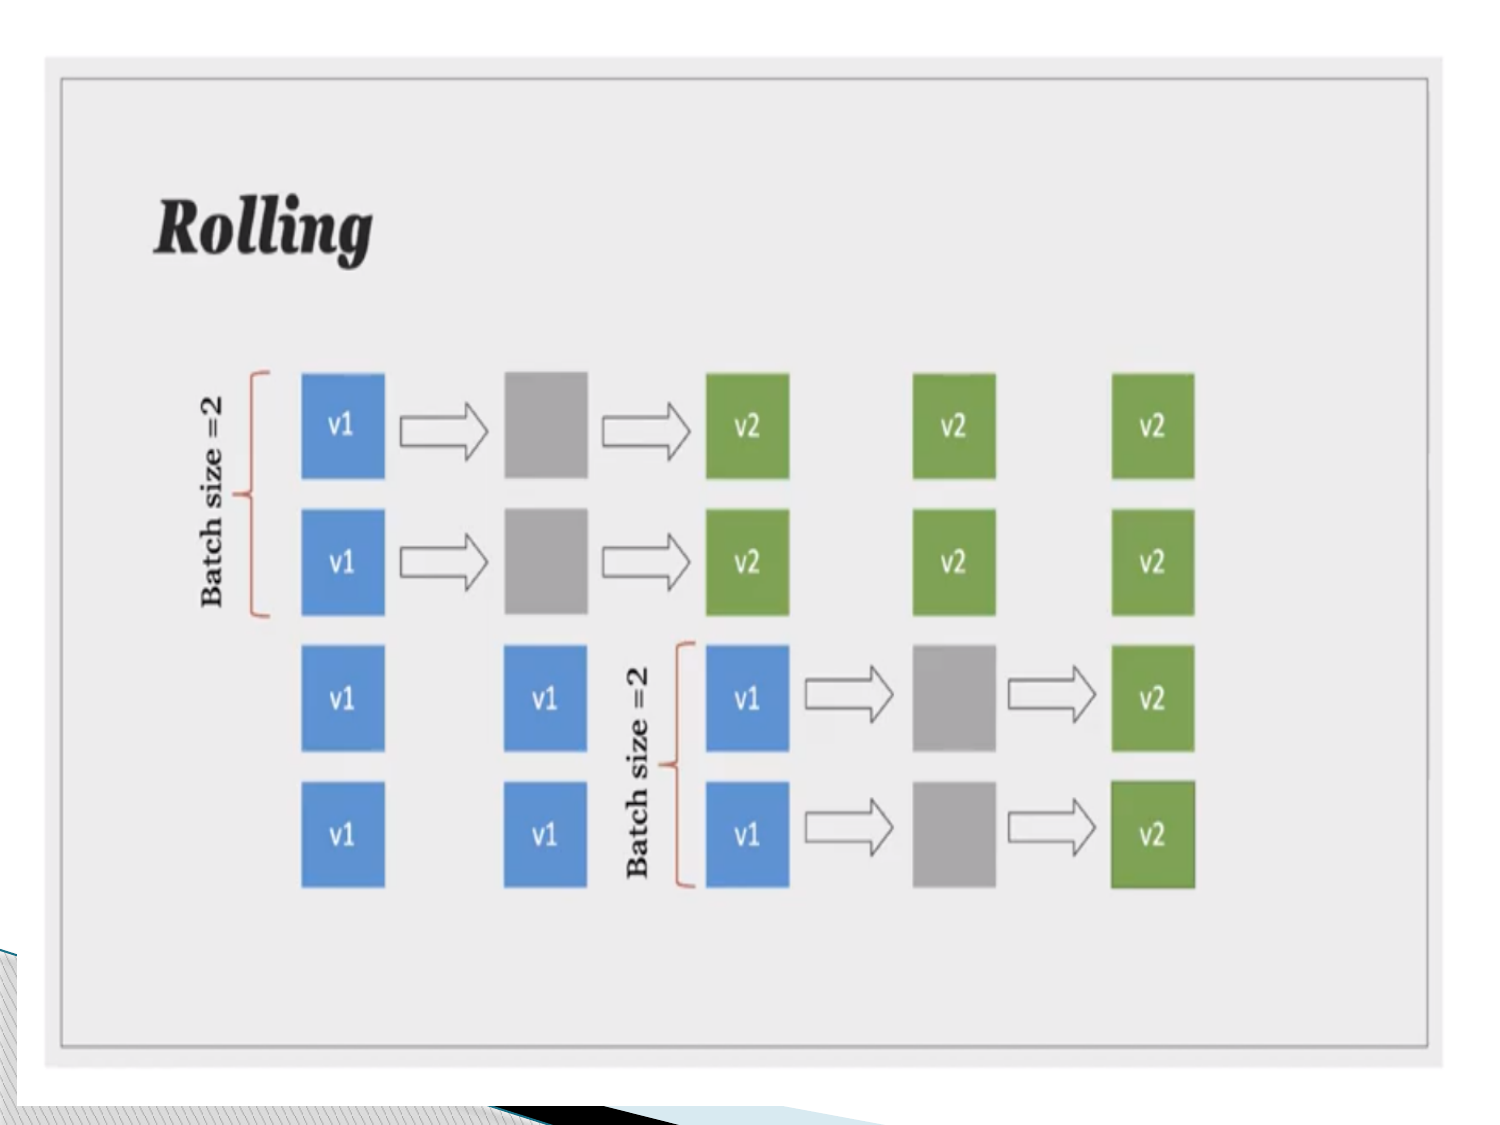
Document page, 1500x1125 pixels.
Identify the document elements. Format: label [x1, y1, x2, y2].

list [17, 18, 1471, 1107]
